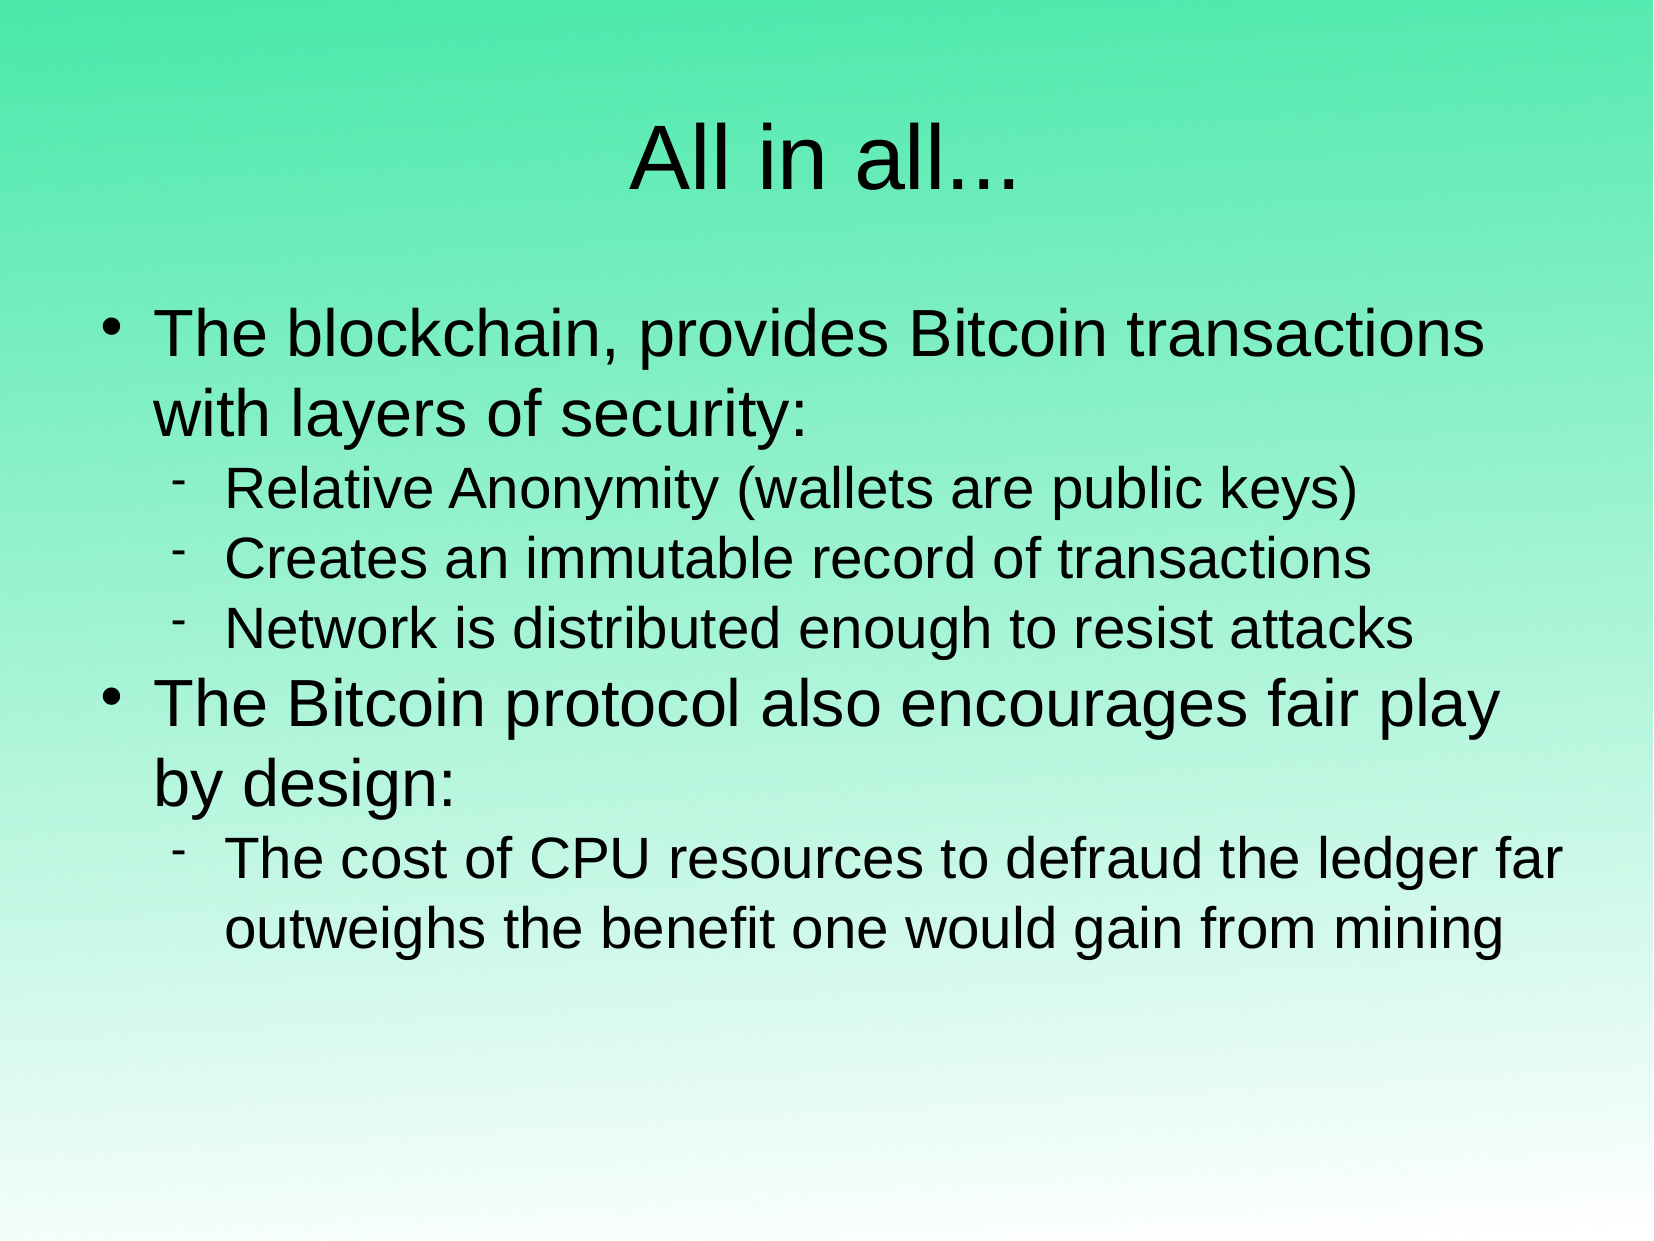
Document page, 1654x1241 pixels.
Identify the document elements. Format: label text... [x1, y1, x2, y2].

picture [0, 0, 1654, 1241]
text_box The blockchain, provides Bitcoin transactions with layers of security: Relative Anonymity (wallets are public keys) Creates an immutable record of transactions Network is distributed enough to resist attacks The Bitcoin protocol also encourages fair play by design: The cost of CPU resources to defraud the ledger far outweighs the benefit one would gain from mining [82, 290, 1571, 1010]
text_box All in all... [82, 49, 1571, 257]
